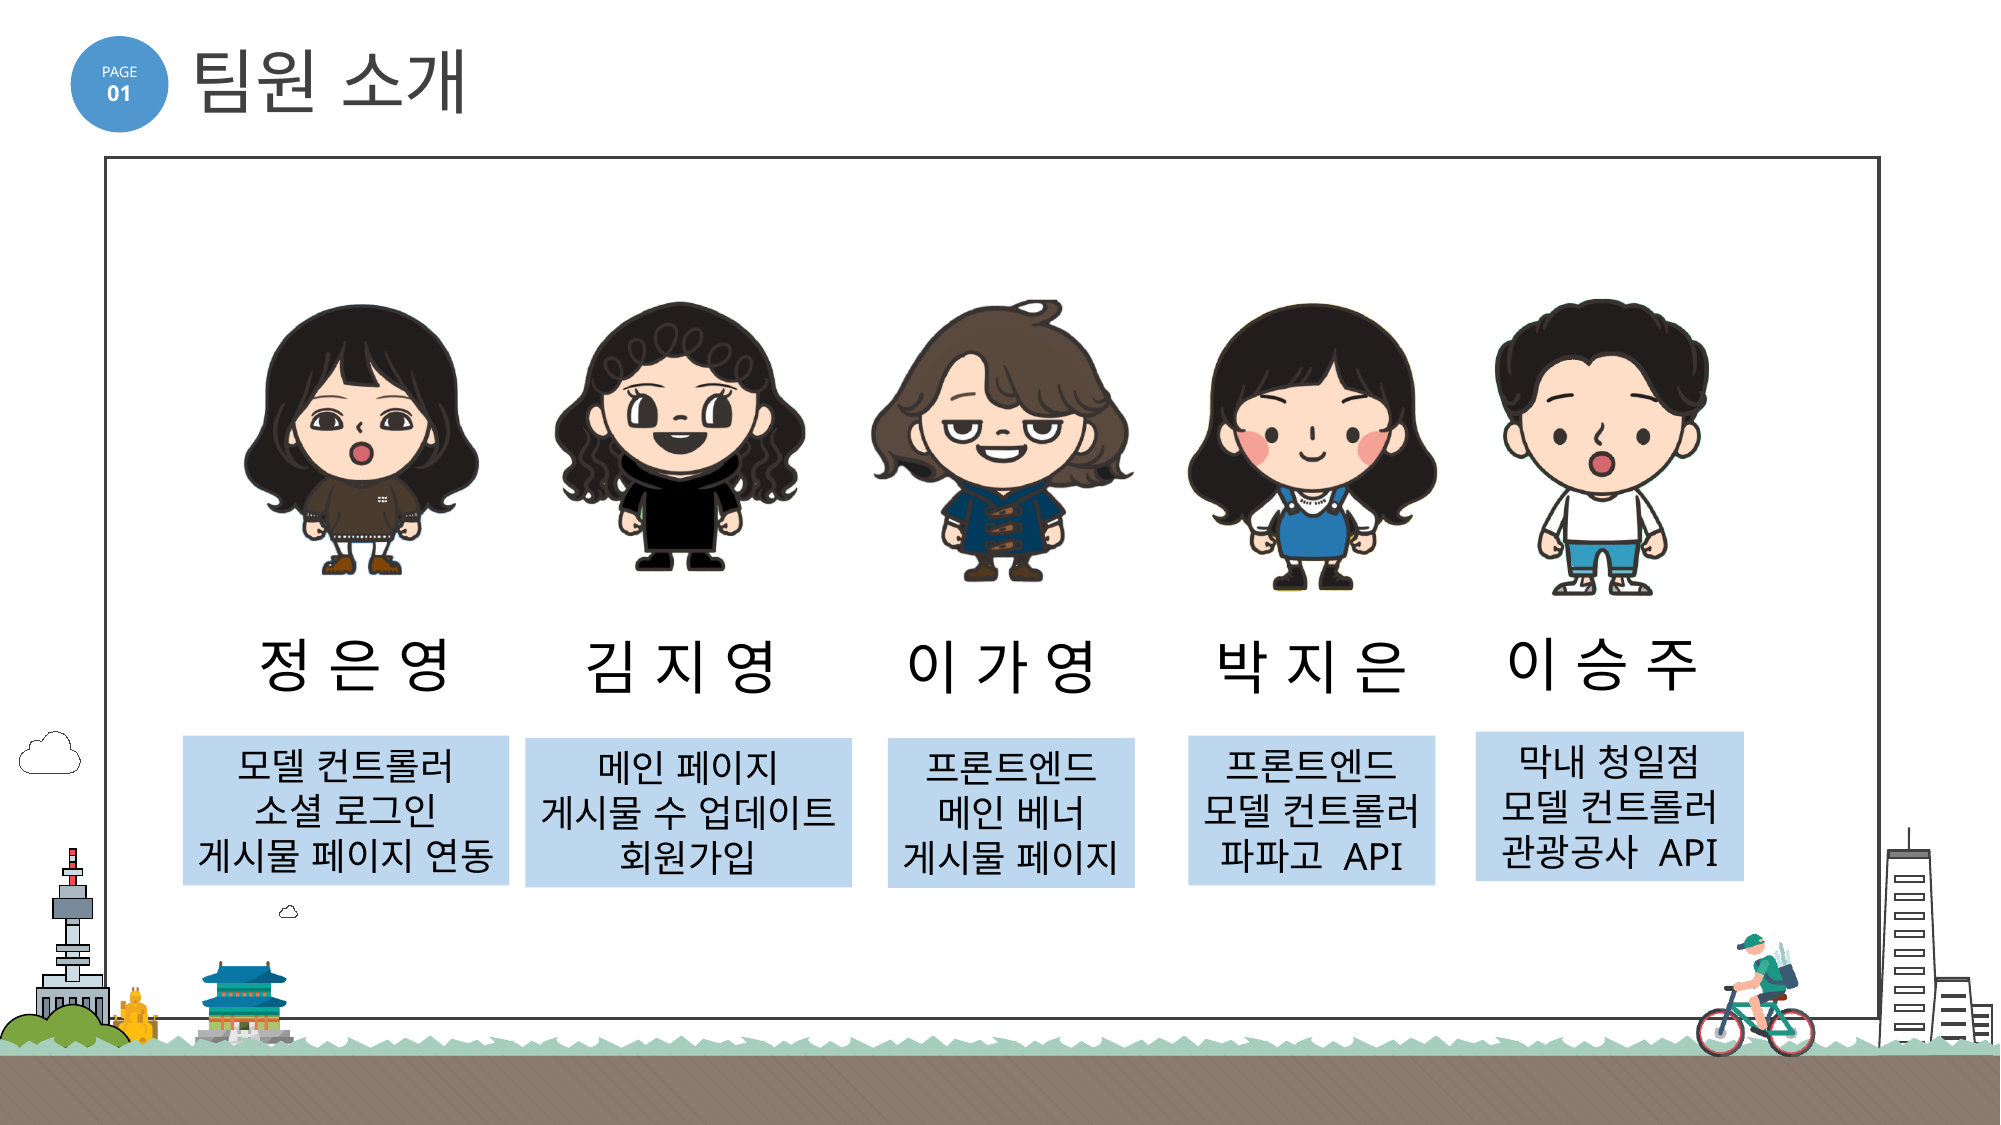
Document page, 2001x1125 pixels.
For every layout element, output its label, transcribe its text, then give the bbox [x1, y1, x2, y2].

text_box 정은영 김지영 이가영 박지은 이승주 [104, 156, 1880, 731]
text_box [70, 30, 1189, 133]
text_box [183, 266, 1783, 890]
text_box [0, 731, 2000, 1125]
